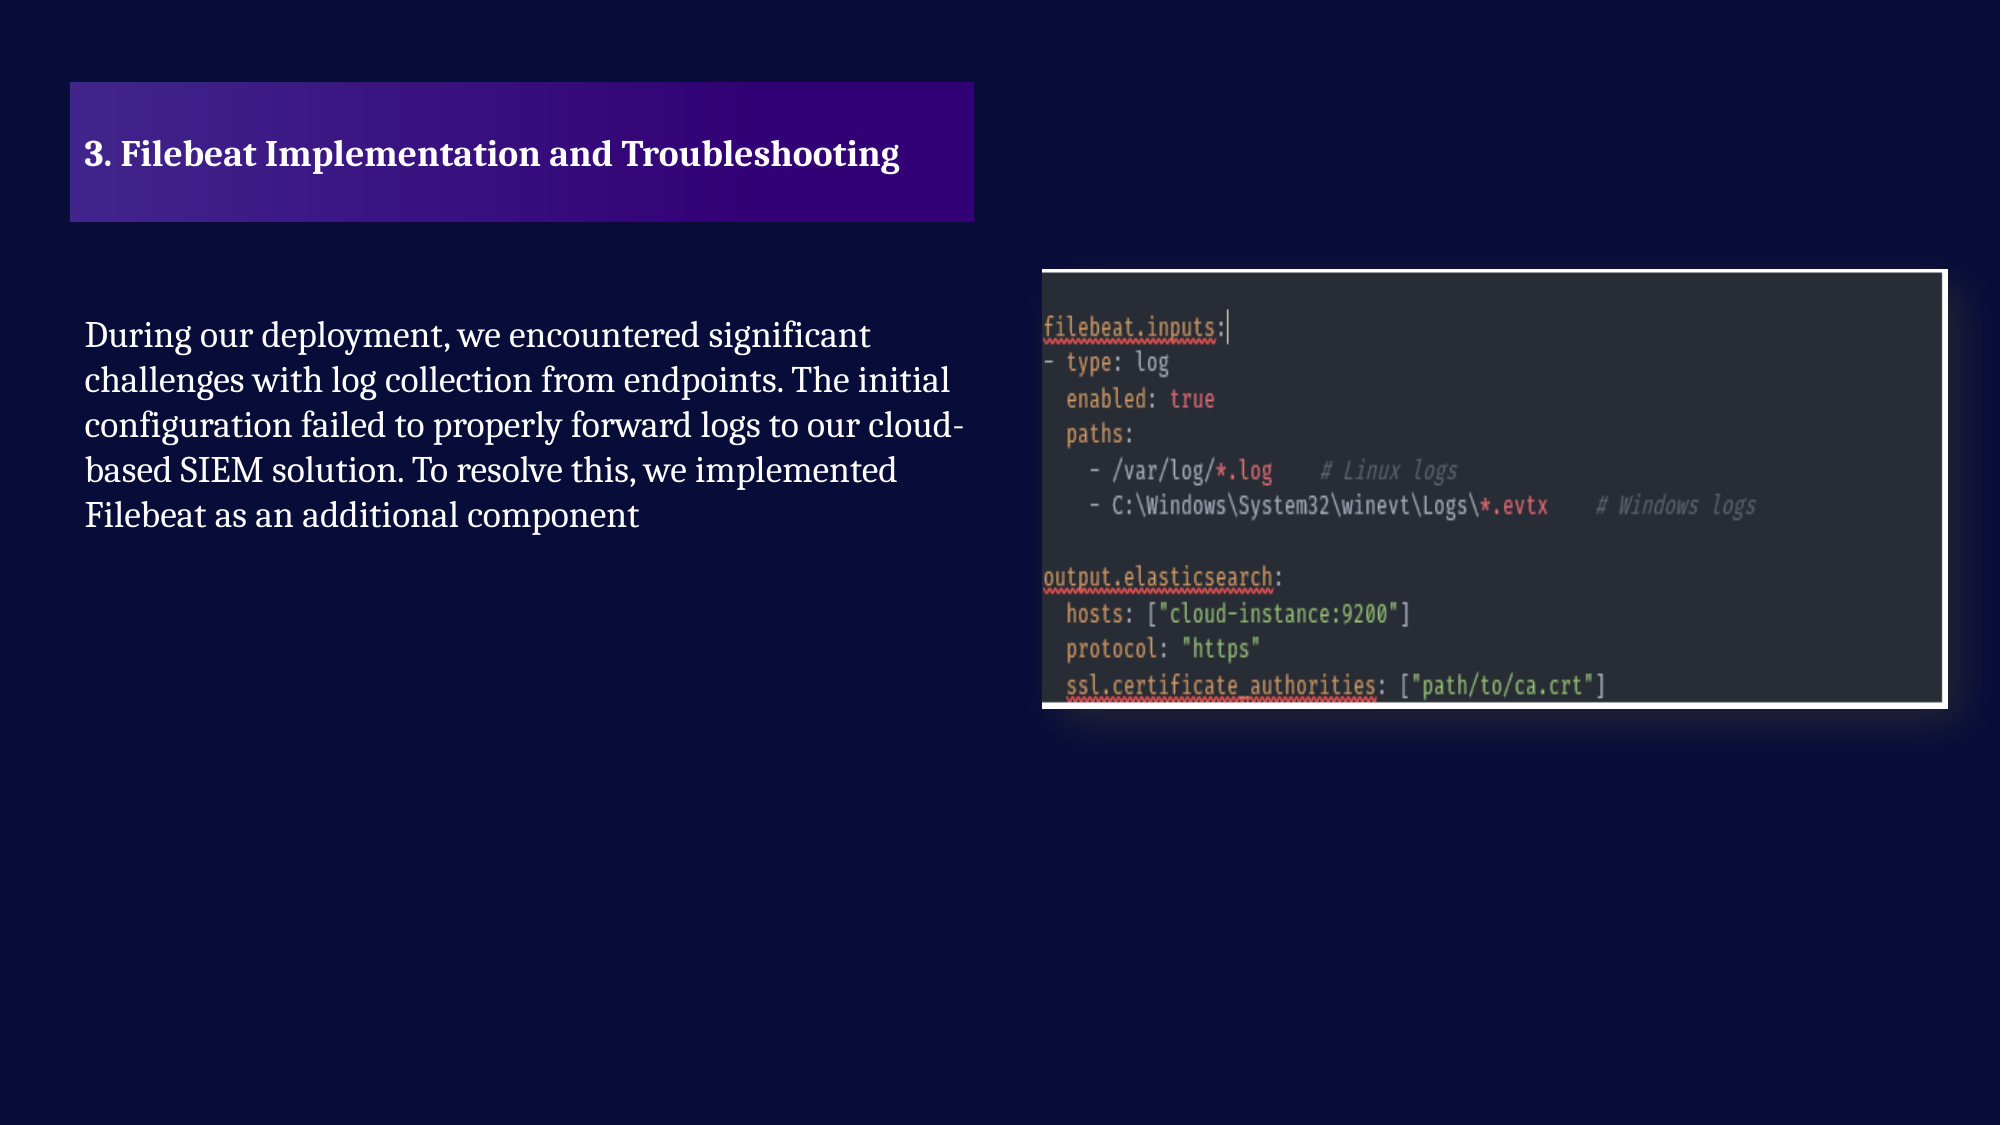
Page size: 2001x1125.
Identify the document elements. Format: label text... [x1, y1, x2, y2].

text_box [69, 182, 975, 222]
text_box [69, 82, 975, 121]
text_box 3. Filebeat Implementation and Troubleshooting [69, 121, 1070, 182]
picture [1042, 269, 1948, 709]
text_box During our deployment, we encountered significant challenges with log collection from endpoints. The initial configuration failed to properly forward logs to our cloud-based SIEM solution. To resolve this, we implemented Filebeat as an additional component [69, 302, 1015, 543]
